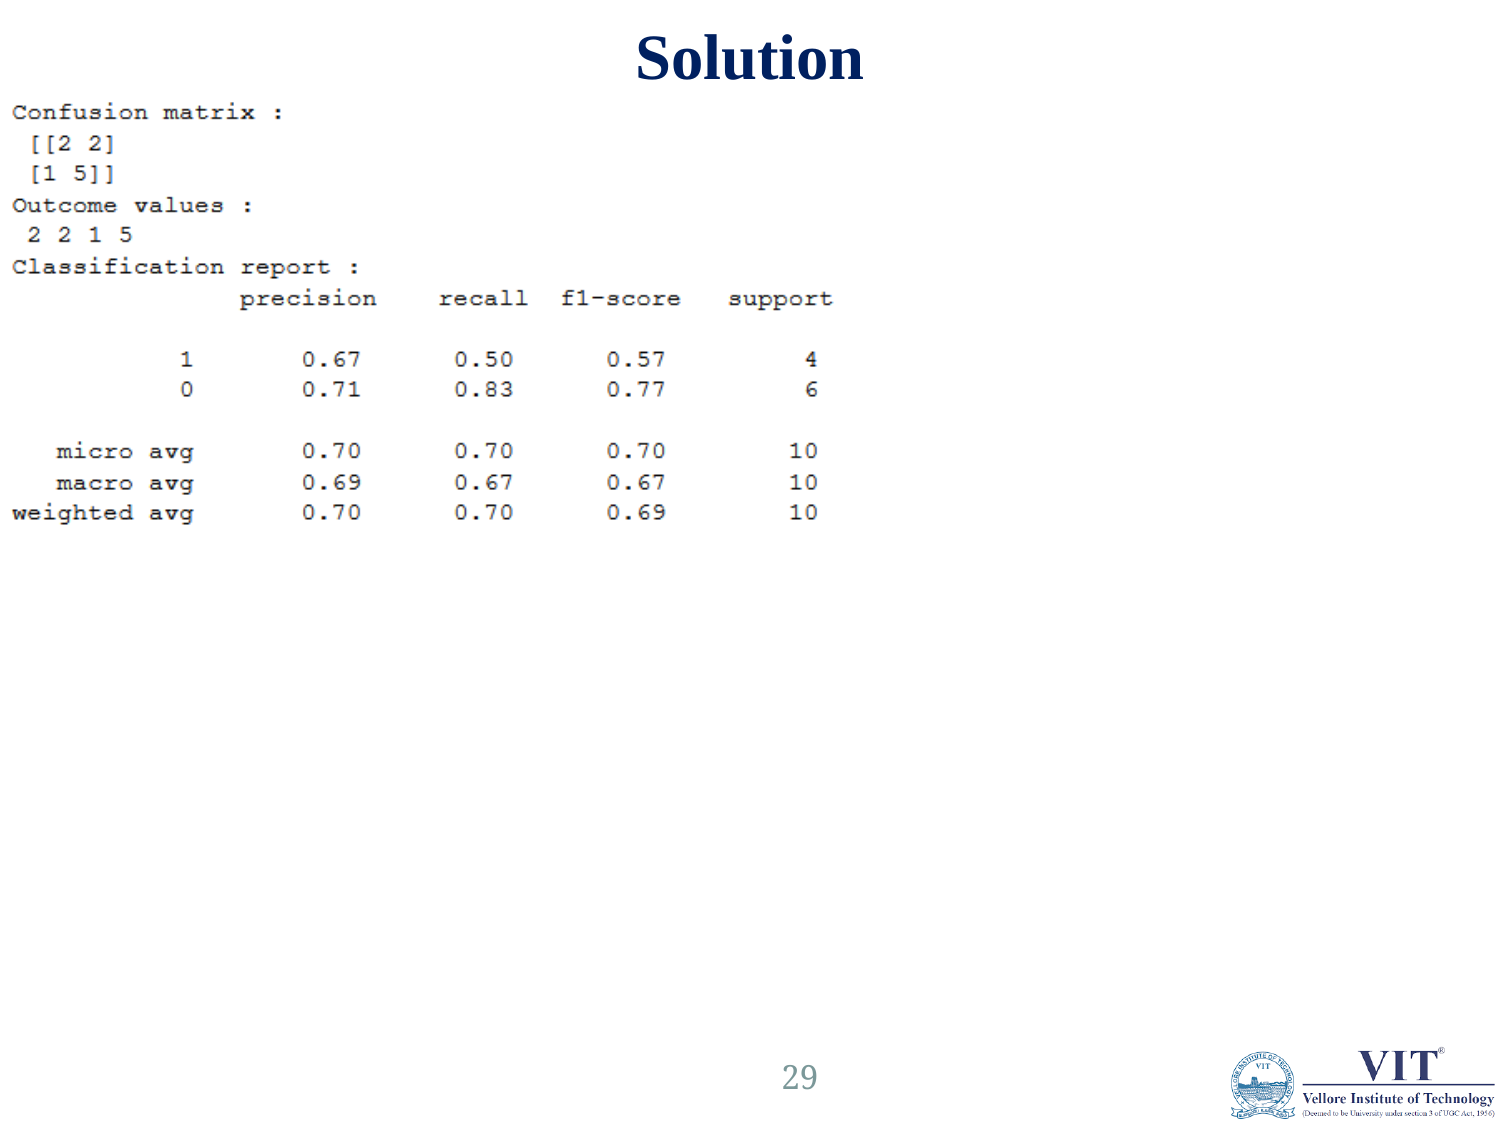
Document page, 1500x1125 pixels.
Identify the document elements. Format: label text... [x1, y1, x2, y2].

picture [1223, 1031, 1500, 1125]
slide_number 29 [762, 1042, 838, 1115]
title Solution [50, 0, 1450, 100]
picture [3, 95, 852, 563]
